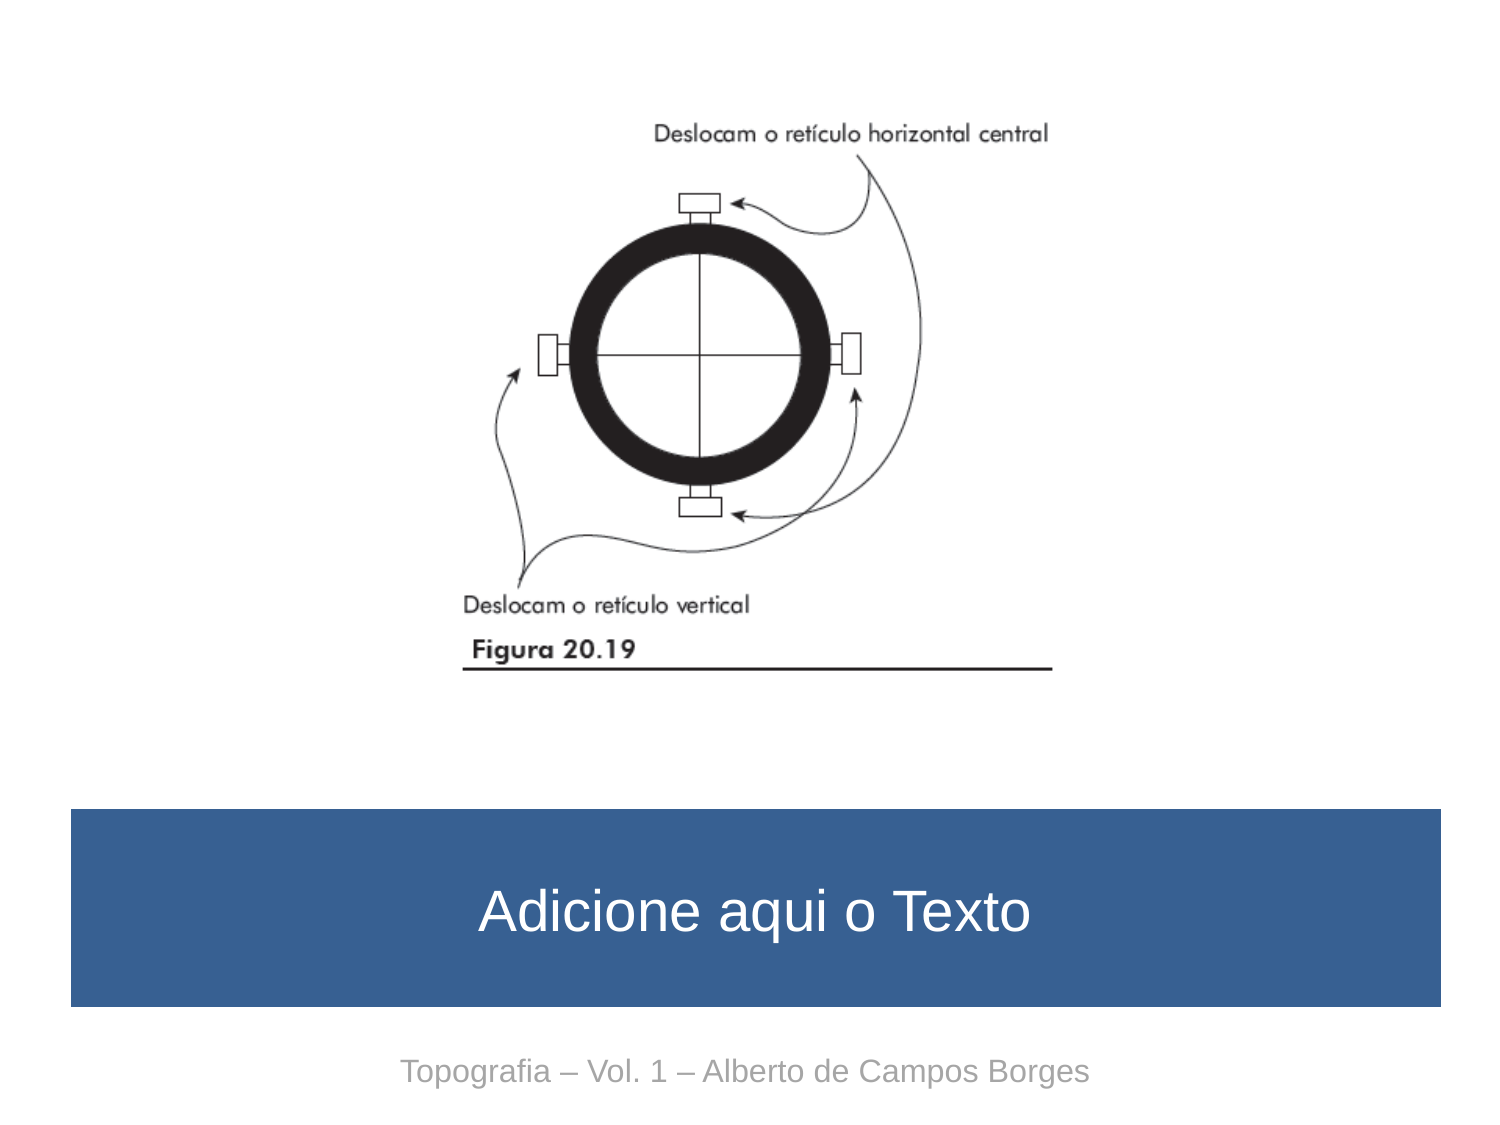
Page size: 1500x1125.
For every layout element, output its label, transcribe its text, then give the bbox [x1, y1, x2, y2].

footer Topografia – Vol. 1 – Alberto de Campos Borges [0, 1042, 1500, 1103]
text_box Adicione aqui o Texto [70, 808, 1442, 1008]
picture [402, 90, 1098, 707]
